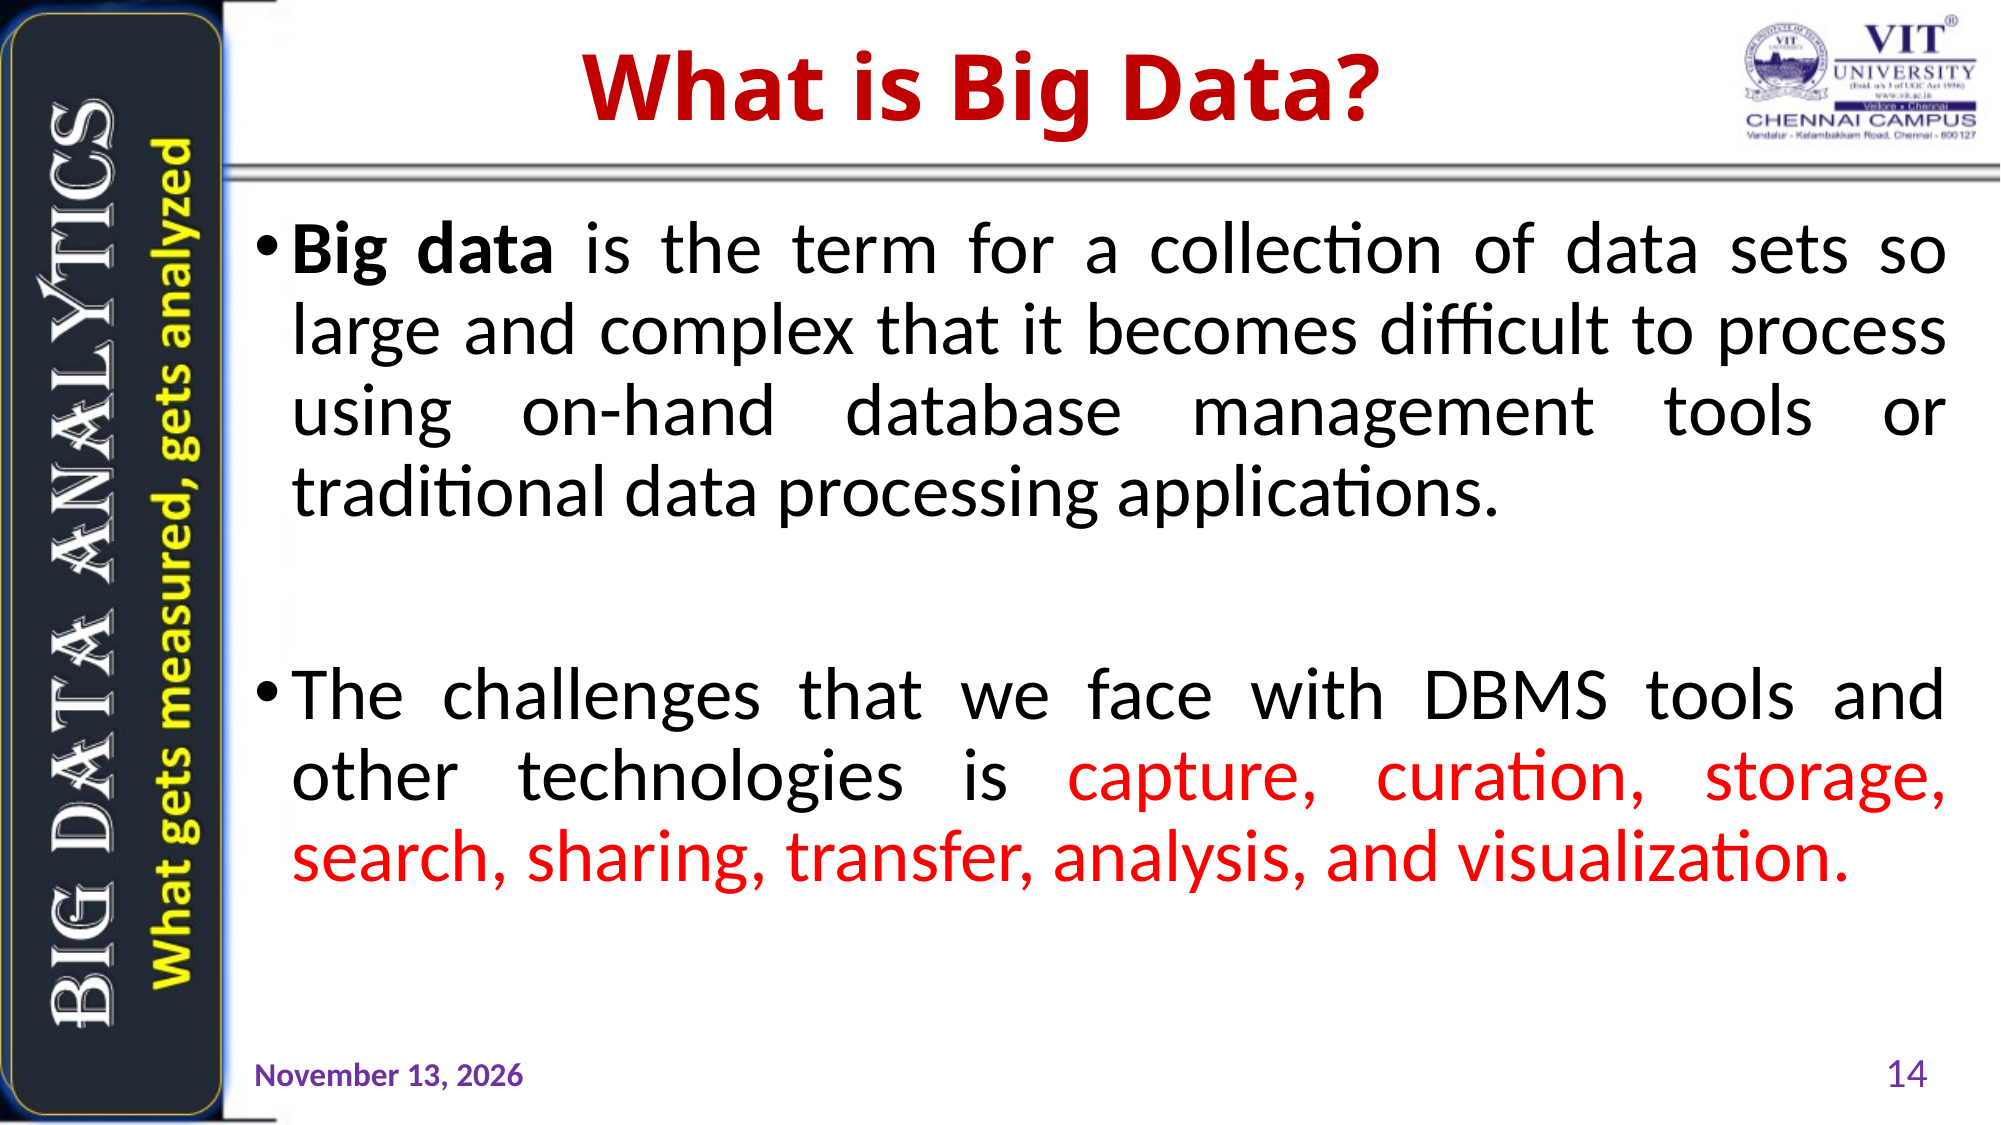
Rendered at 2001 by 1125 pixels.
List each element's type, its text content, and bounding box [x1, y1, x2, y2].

picture [0, 0, 2001, 1125]
list Big data is the term for a collection of data sets so large and complex that it becomes difficult to process using on-hand database management tools or traditional data processing applications. The challenges that we face with DBMS tools and other technologies is capture, curation, storage, search, sharing, transfer, analysis, and visualization. [239, 200, 1965, 1017]
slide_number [239, 1042, 588, 1103]
title What is Big Data? [239, 16, 1725, 167]
slide_number 14 [1778, 1040, 1943, 1103]
